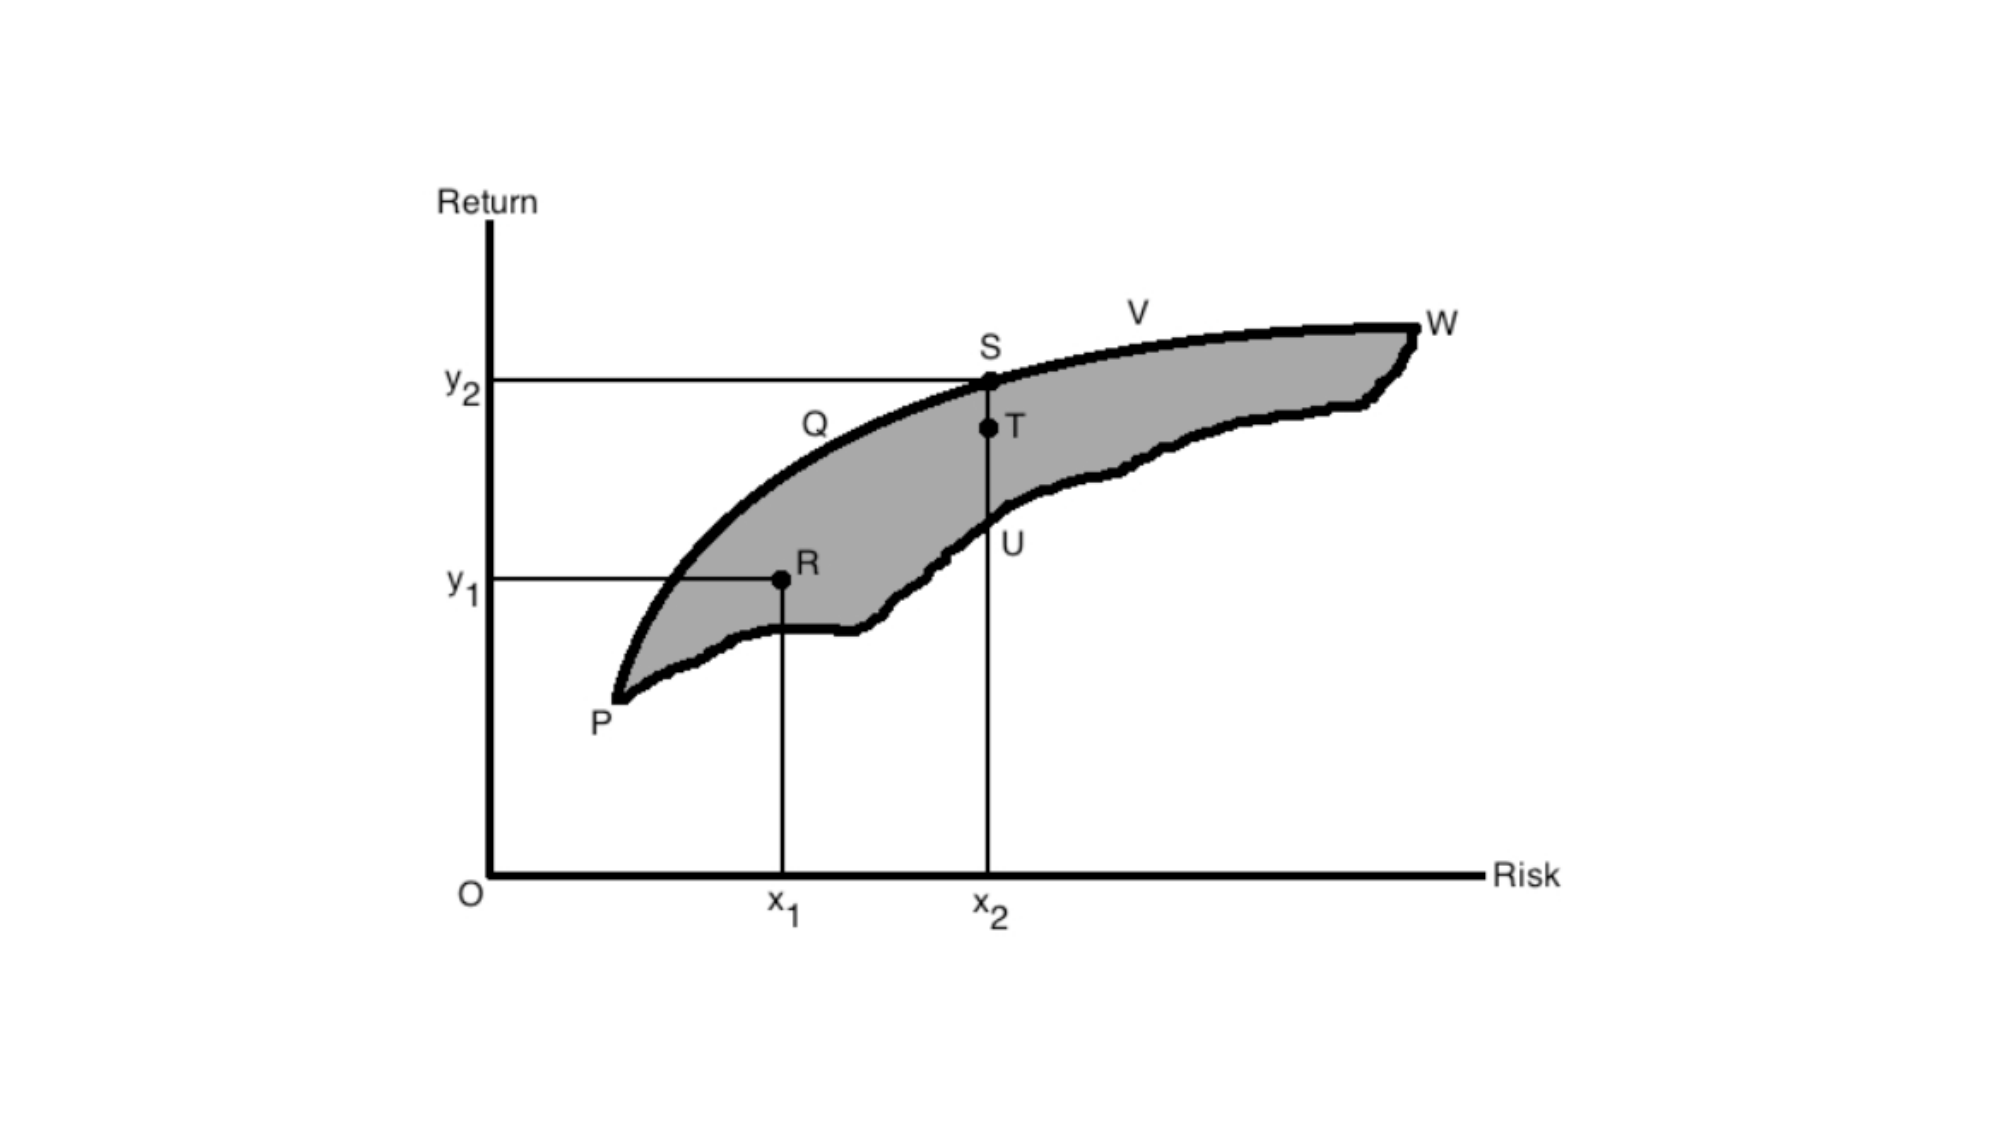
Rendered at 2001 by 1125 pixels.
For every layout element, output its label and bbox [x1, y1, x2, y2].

picture [398, 153, 1602, 972]
